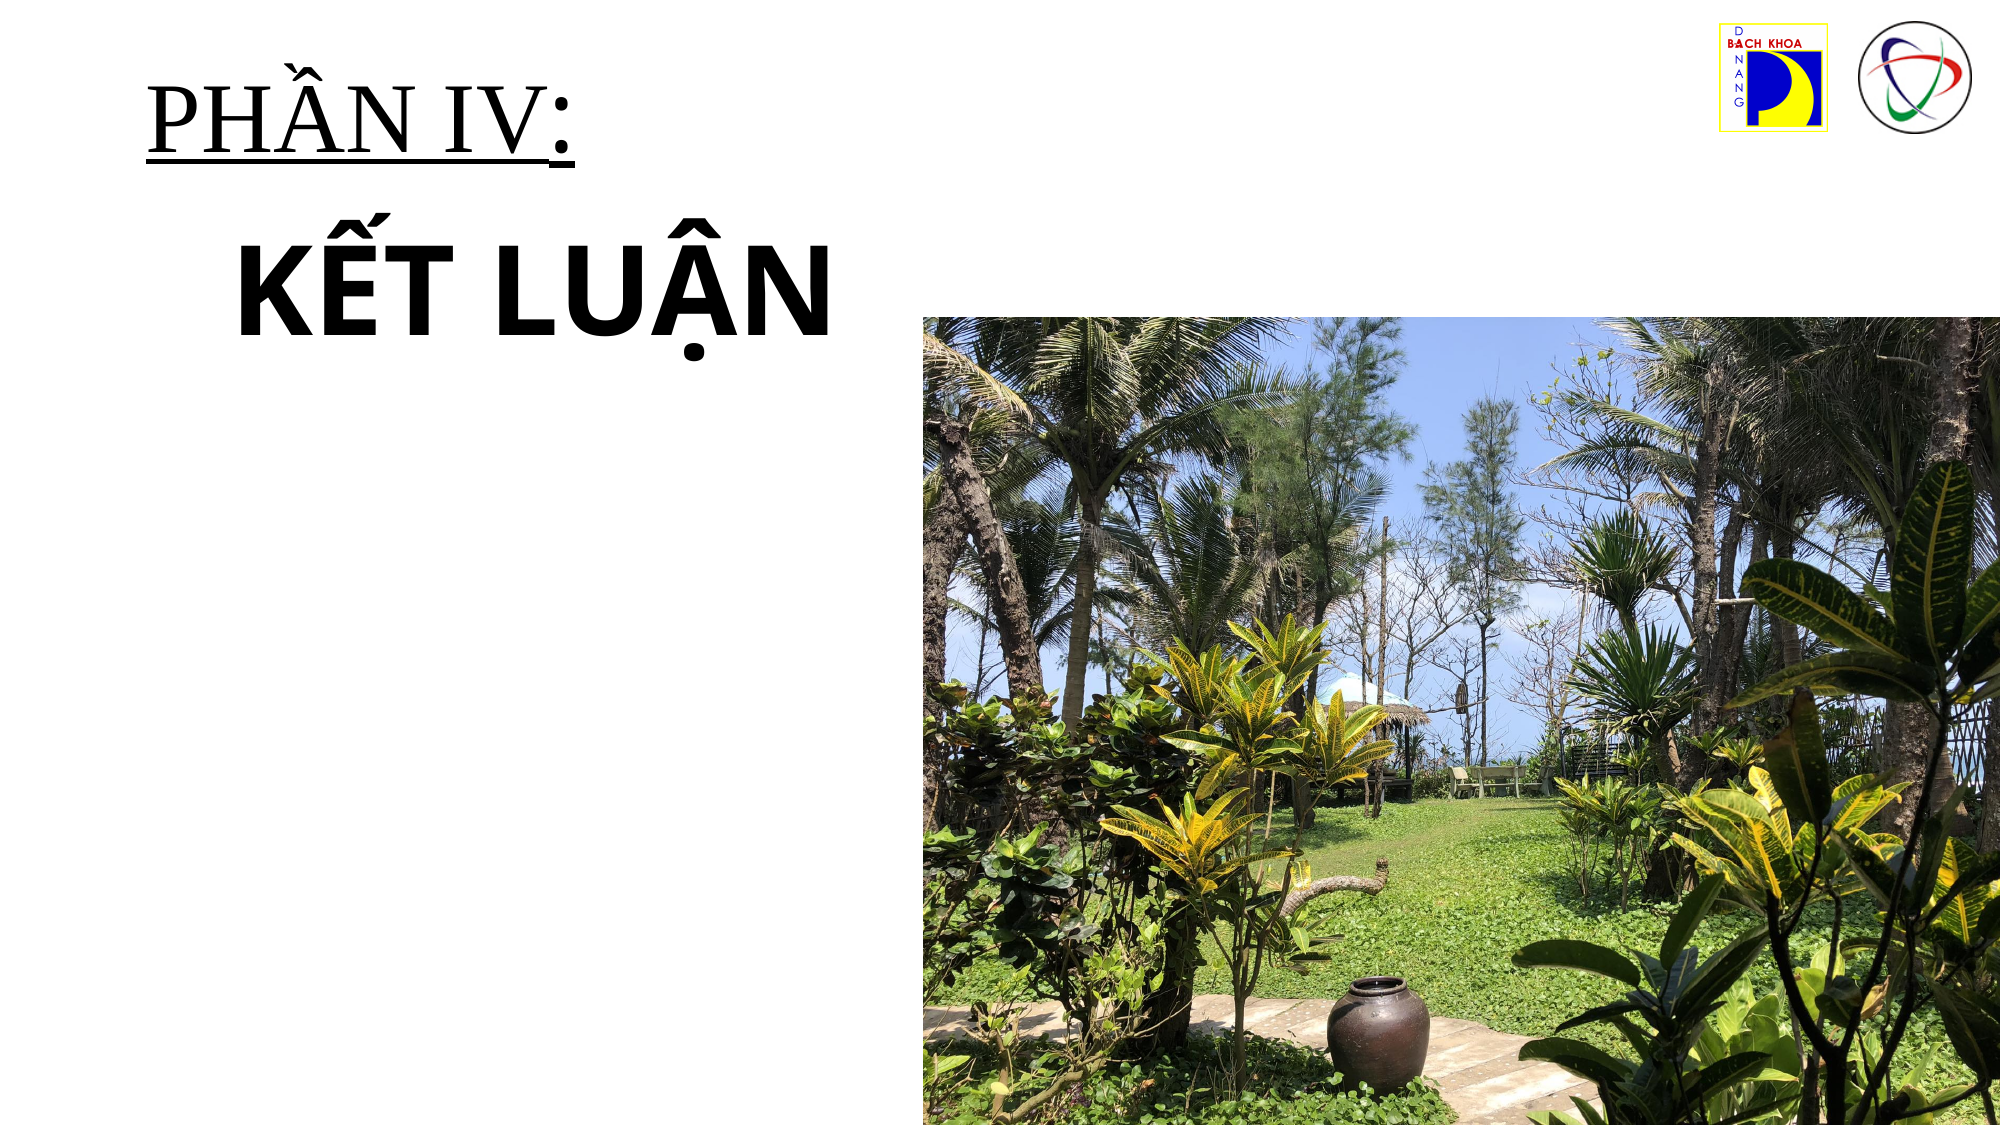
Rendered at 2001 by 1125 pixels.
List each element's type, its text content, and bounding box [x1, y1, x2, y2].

text_box PHẦN IV: [130, 45, 591, 181]
picture [922, 317, 2000, 1125]
text_box KẾT LUẬN [182, 202, 963, 368]
picture [1858, 21, 1972, 134]
picture [1719, 23, 1828, 132]
